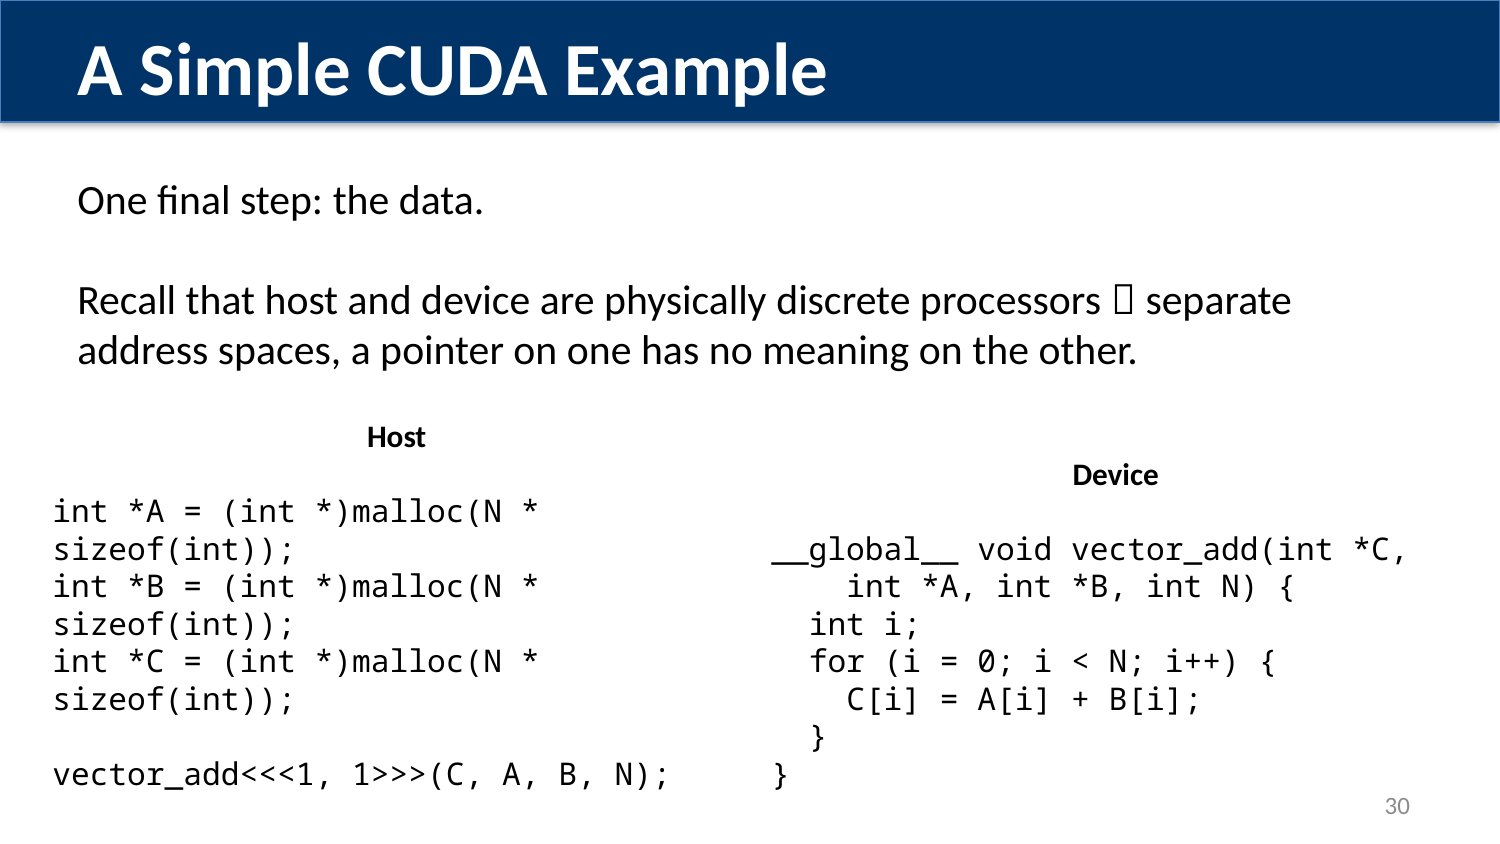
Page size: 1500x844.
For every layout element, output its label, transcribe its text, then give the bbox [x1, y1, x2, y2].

text_box Host int *A = (int *)malloc(N * sizeof(int)); int *B = (int *)malloc(N * sizeof(int)); int *C = (int *)malloc(N * sizeof(int)); vector_add<<<1, 1>>>(C, A, B, N); Device __global__ void vector_add(int *C, int *A, int *B, int N) { int i; for (i = 0; i < N; i++) { C[i] = A[i] + B[i]; } } [37, 409, 1475, 785]
text_box One final step: the data. Recall that host and device are physically discrete processors  separate address spaces, a pointer on one has no meaning on the other. [62, 165, 1438, 385]
text_box A Simple CUDA Example [62, 13, 1363, 119]
slide_number 30 [1074, 785, 1425, 827]
text_box [0, 0, 1500, 123]
